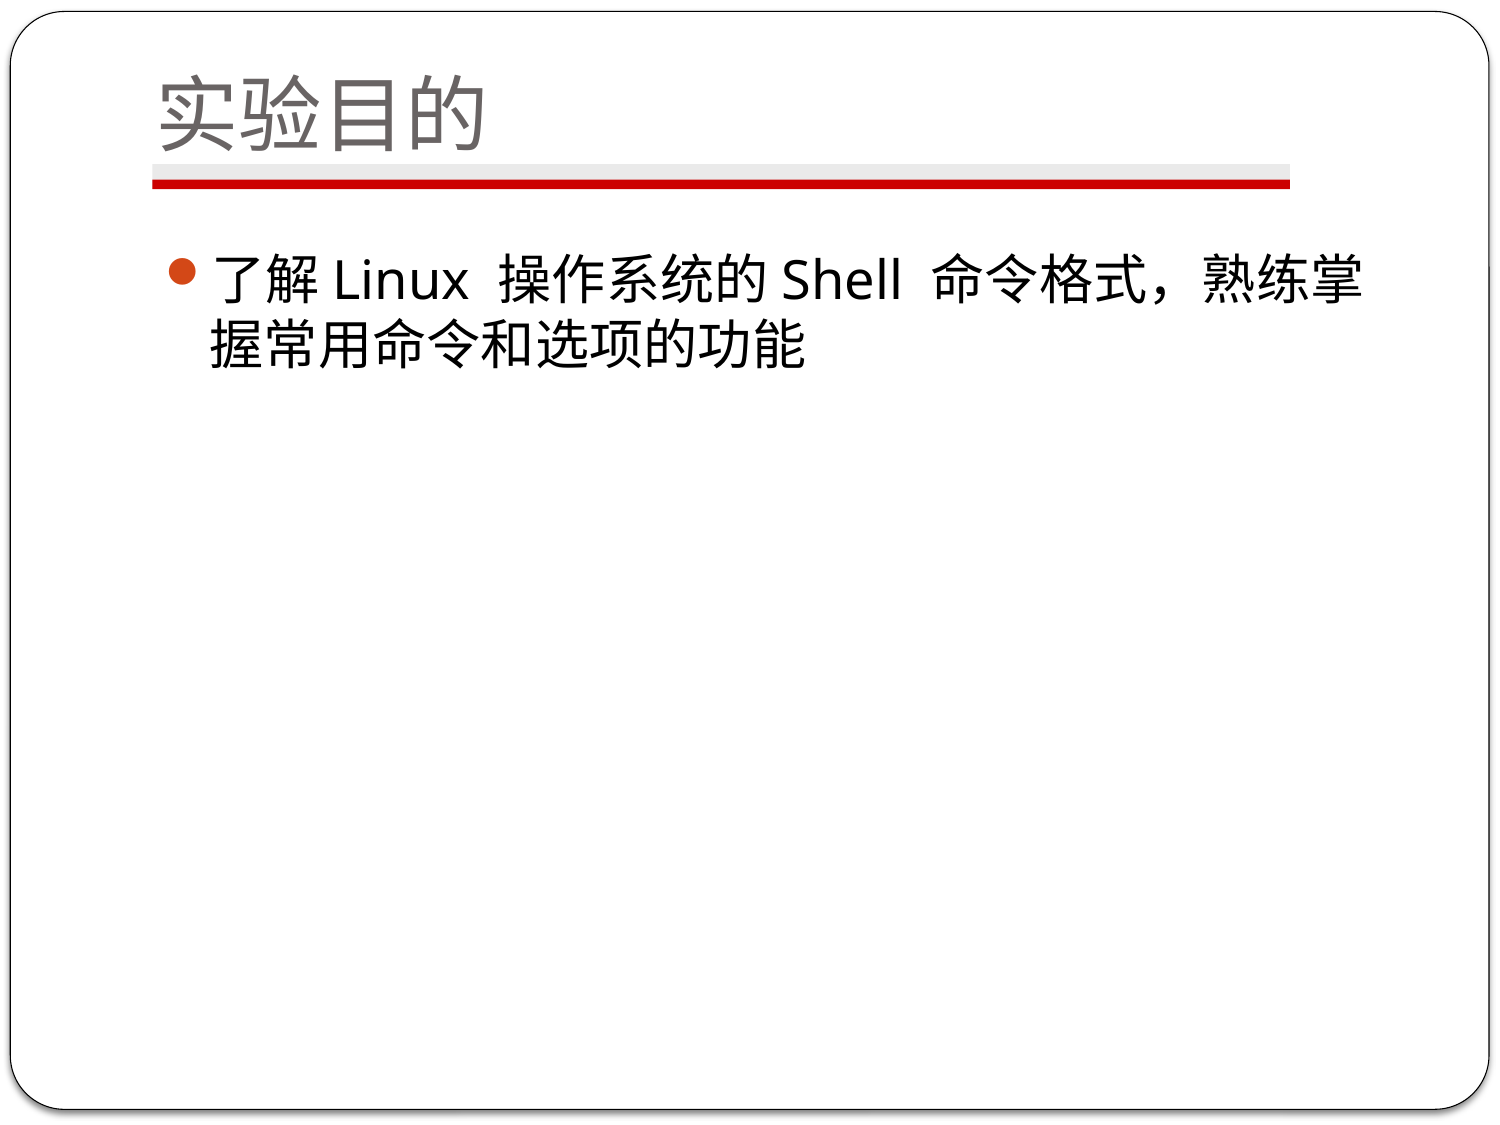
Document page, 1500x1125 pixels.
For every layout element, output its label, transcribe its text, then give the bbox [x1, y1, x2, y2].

list 了解Linux 操作系统的Shell 命令格式，熟练掌握常用命令和选项的功能 [150, 237, 1425, 988]
title 实验目的 [140, 70, 1409, 178]
